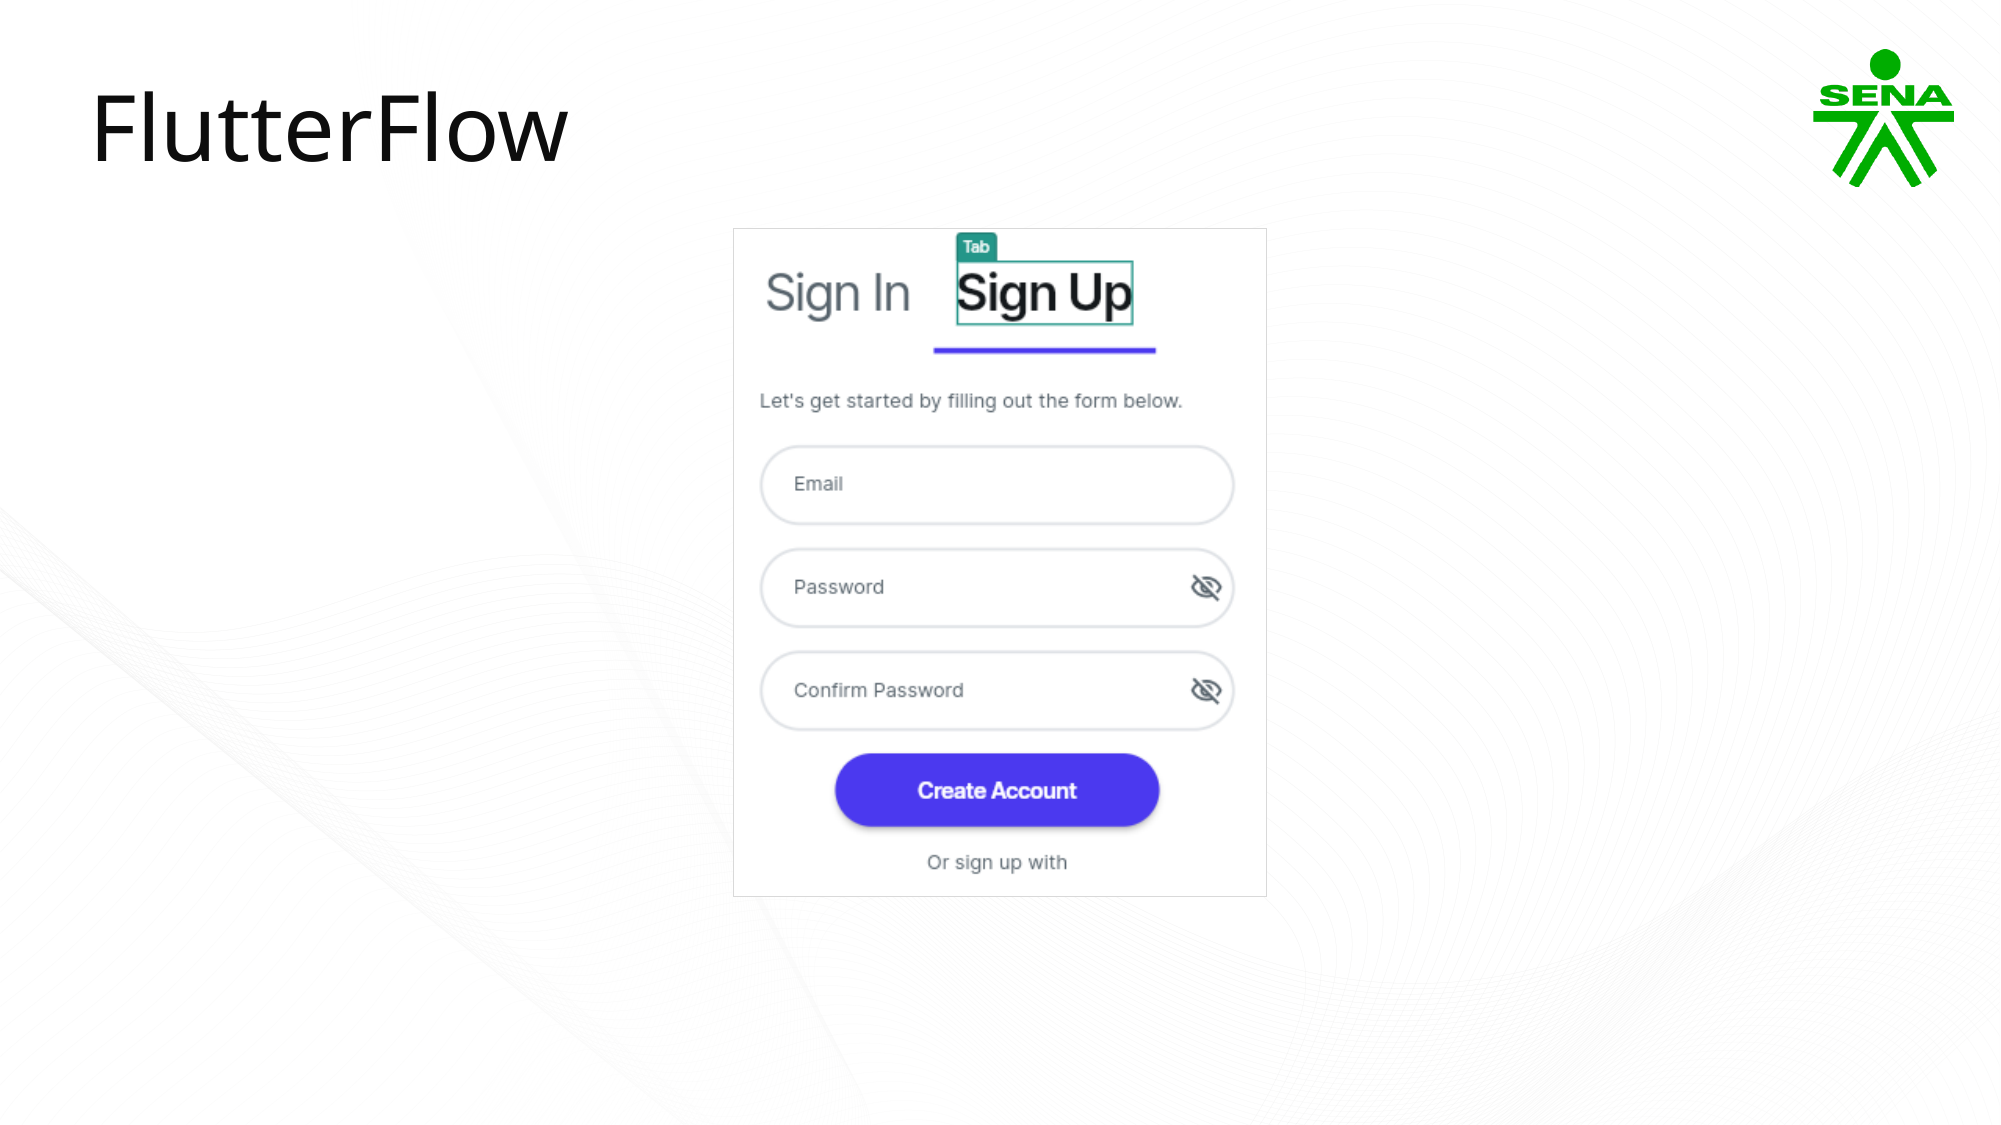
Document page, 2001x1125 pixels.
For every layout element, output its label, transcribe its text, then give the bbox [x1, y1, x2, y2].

picture [0, 0, 2000, 1125]
text_box FlutterFlow [74, 75, 1800, 186]
